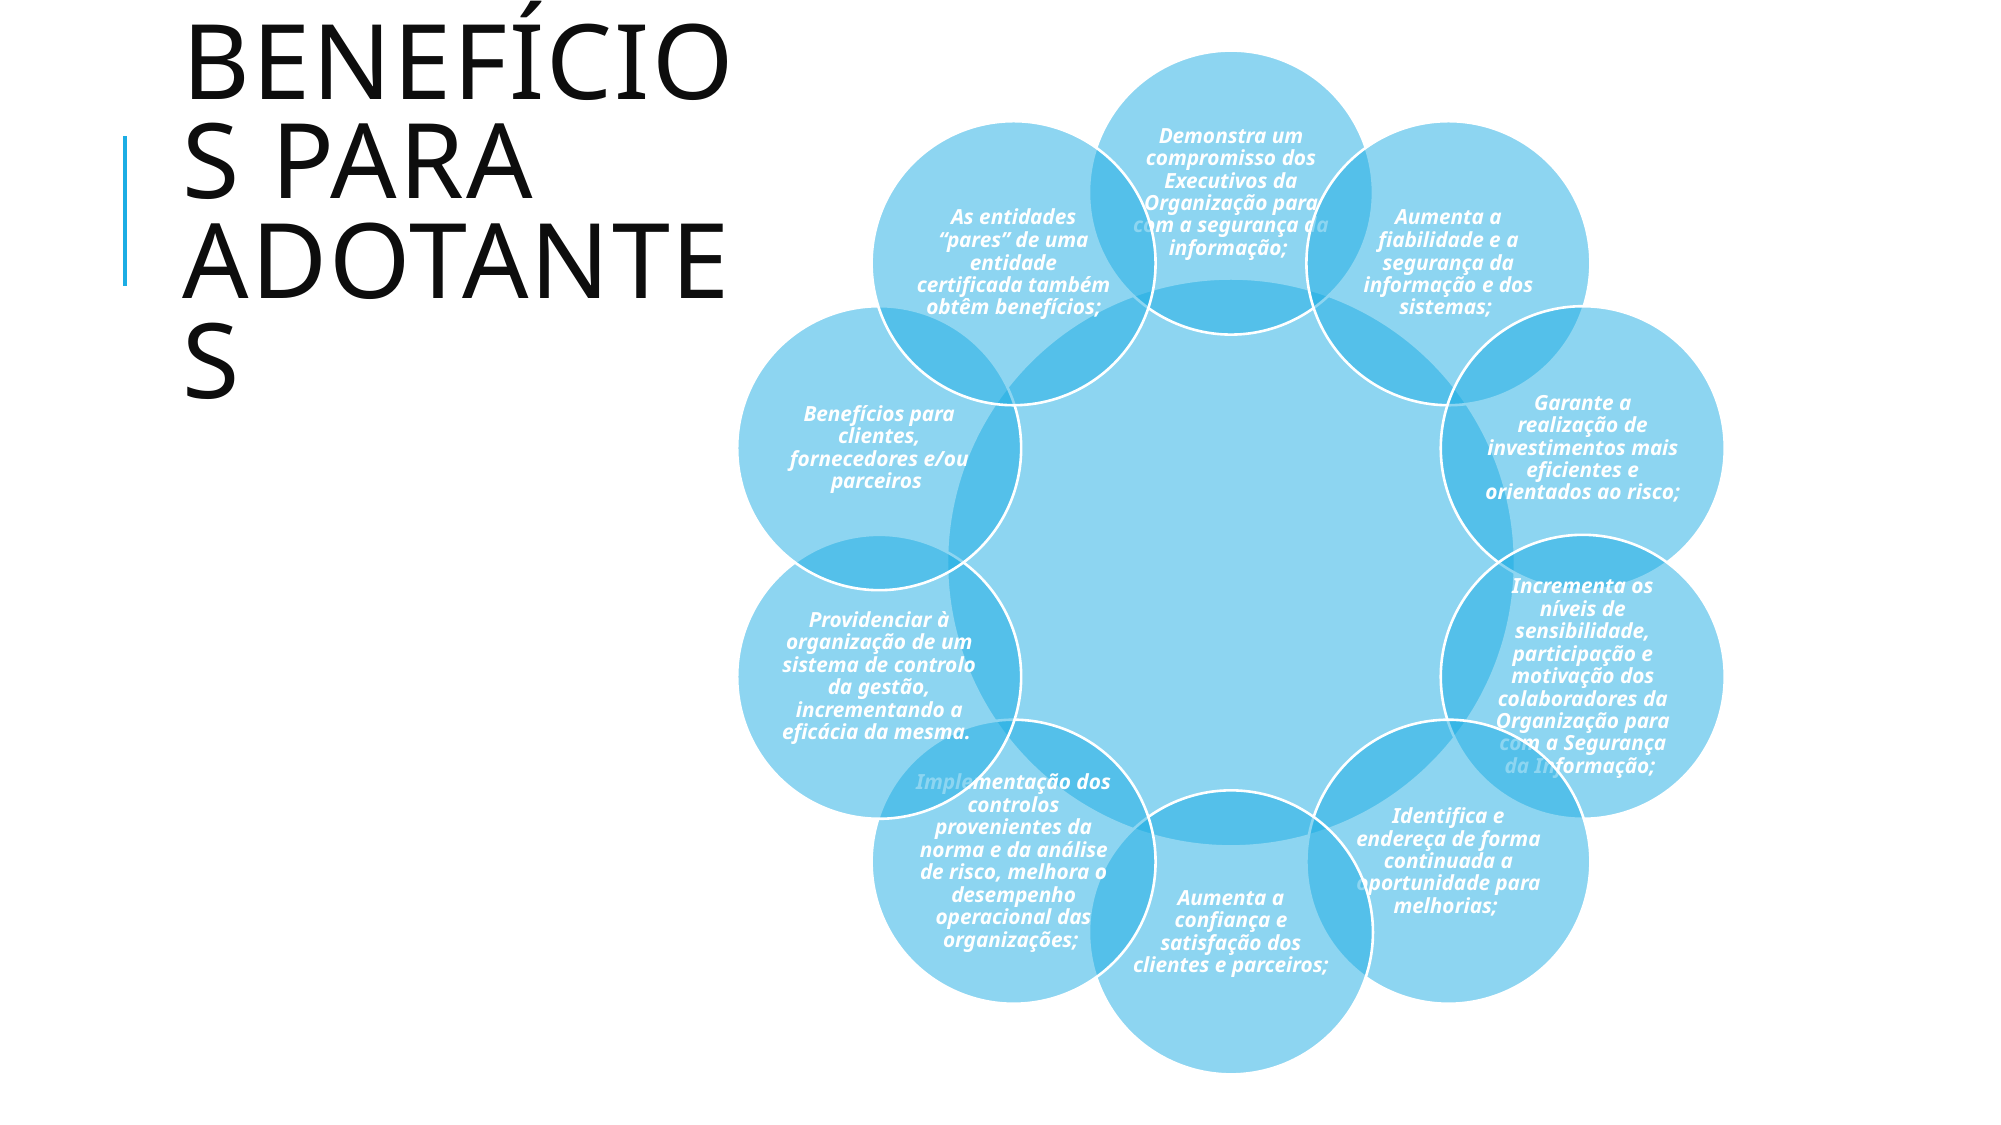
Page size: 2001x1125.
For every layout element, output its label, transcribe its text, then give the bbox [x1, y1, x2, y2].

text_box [461, 50, 2000, 1075]
title Benefícios para adotantes [168, 96, 455, 342]
